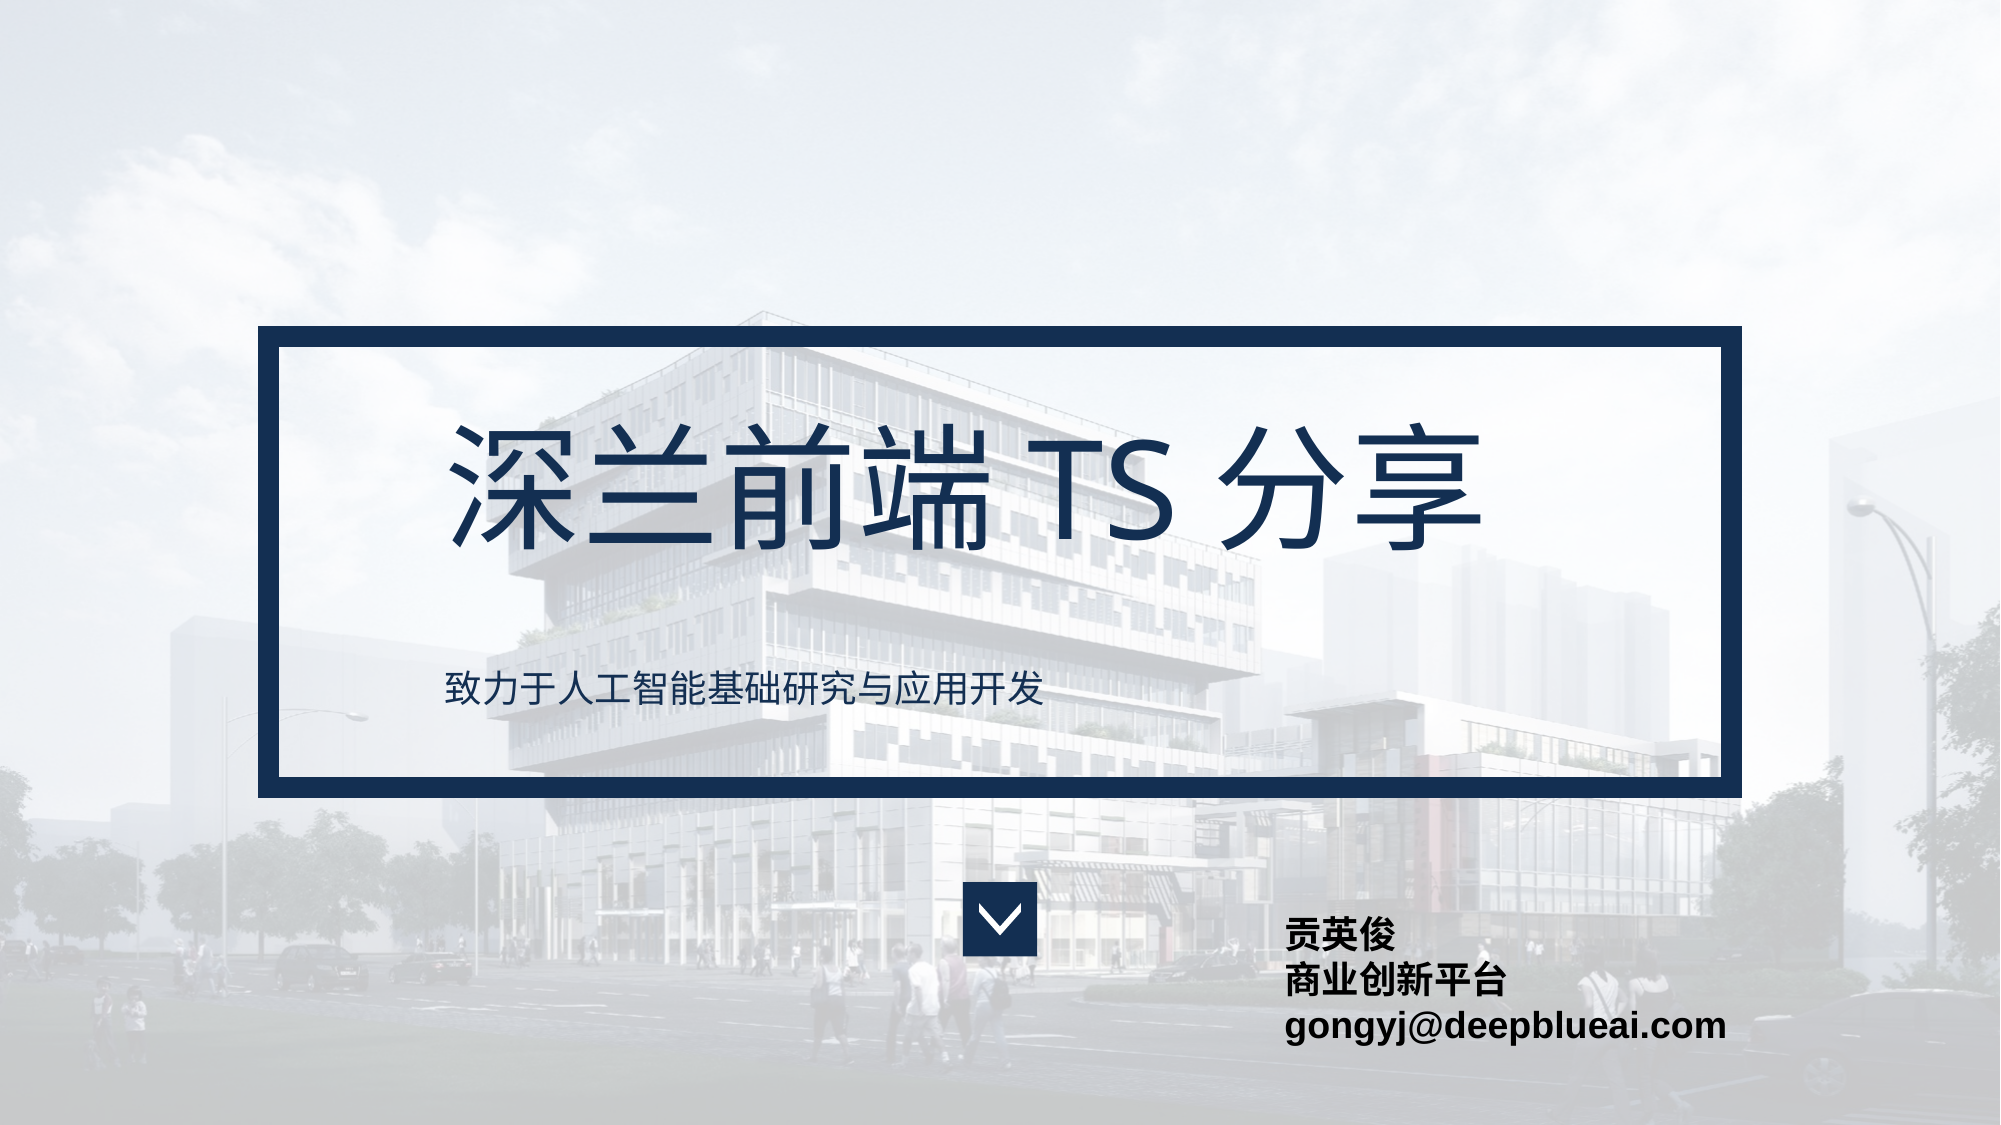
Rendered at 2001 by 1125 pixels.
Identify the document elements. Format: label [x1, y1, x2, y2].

picture [0, 0, 2000, 1125]
text_box [268, 336, 1732, 788]
text_box [962, 882, 1038, 957]
